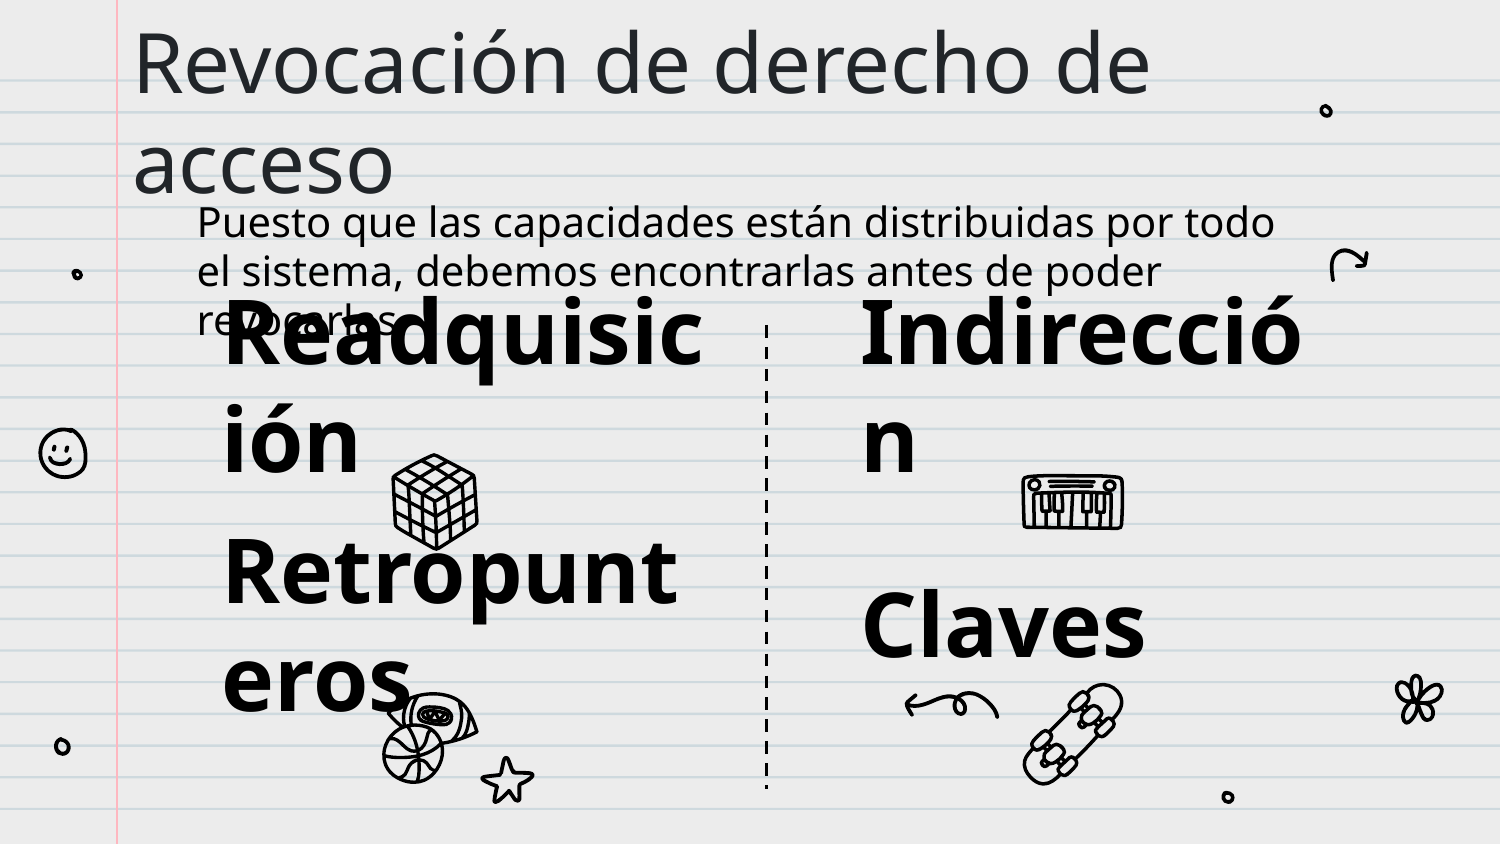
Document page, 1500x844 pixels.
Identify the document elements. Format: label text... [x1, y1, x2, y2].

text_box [381, 692, 479, 784]
title Revocación de derecho de acceso [116, 73, 1383, 147]
text_box [1023, 683, 1123, 785]
title Retropunteros [206, 585, 727, 658]
title Indirección [845, 346, 1331, 420]
list Puesto que las capacidades están distribuidas por todo el sistema, debemos encontrarlas antes de poder revocarlas [181, 183, 1402, 321]
title Readquisición [206, 346, 727, 420]
title Claves [845, 585, 1210, 658]
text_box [1021, 474, 1124, 530]
text_box [392, 453, 478, 551]
